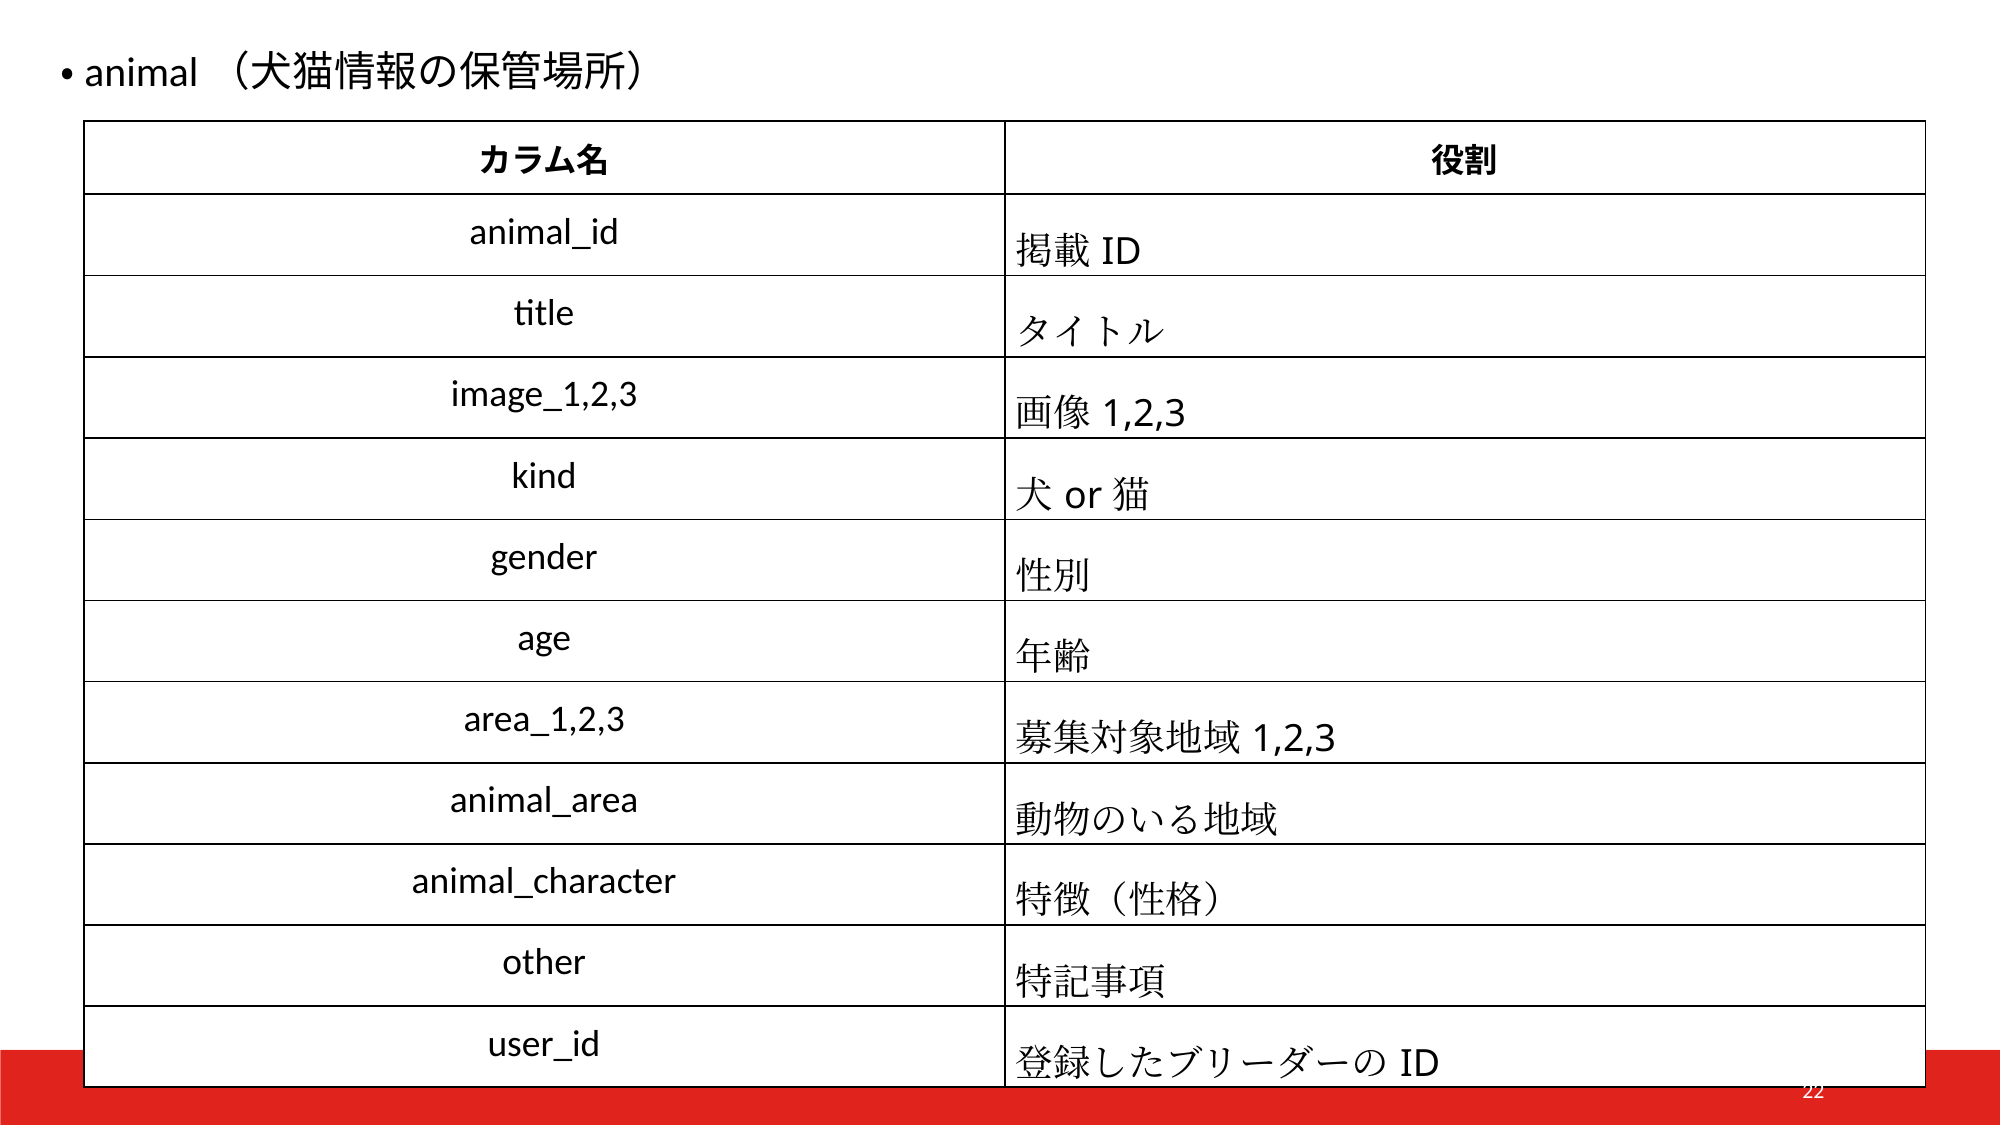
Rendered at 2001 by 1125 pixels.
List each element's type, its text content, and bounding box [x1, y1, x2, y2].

table_cell 特記事項 [1006, 926, 1925, 1005]
table_cell age [85, 601, 1004, 681]
table_cell 犬or猫 [1006, 439, 1925, 519]
table_cell area_1,2,3 [85, 682, 1004, 762]
table_cell other [85, 926, 1004, 1005]
table_header カラム名 [85, 122, 1004, 193]
slide_number 22 [1624, 1059, 1840, 1120]
table_cell 特徴（性格） [1006, 845, 1925, 924]
table_cell animal_character [85, 845, 1004, 924]
table_cell gender [85, 520, 1004, 600]
table_cell 掲載ID [1006, 195, 1925, 275]
table_cell 登録したブリーダーのID [1006, 1007, 1925, 1086]
table_cell title [85, 276, 1004, 356]
table_cell user_id [85, 1007, 1004, 1086]
table_cell 動物のいる地域 [1006, 764, 1925, 843]
table_header 役割 [1006, 122, 1925, 193]
table_cell image_1,2,3 [85, 358, 1004, 437]
table_cell 性別 [1006, 520, 1925, 600]
table_cell 画像1,2,3 [1006, 358, 1925, 437]
table_cell 募集対象地域1,2,3 [1006, 682, 1925, 762]
table_cell animal_id [85, 195, 1004, 275]
table_cell タイトル [1006, 276, 1925, 356]
table_cell animal_area [85, 764, 1004, 843]
table_cell 年齢 [1006, 601, 1925, 681]
text_box ・animal（犬猫情報の保管場所） [45, 37, 1924, 103]
table_cell kind [85, 439, 1004, 519]
